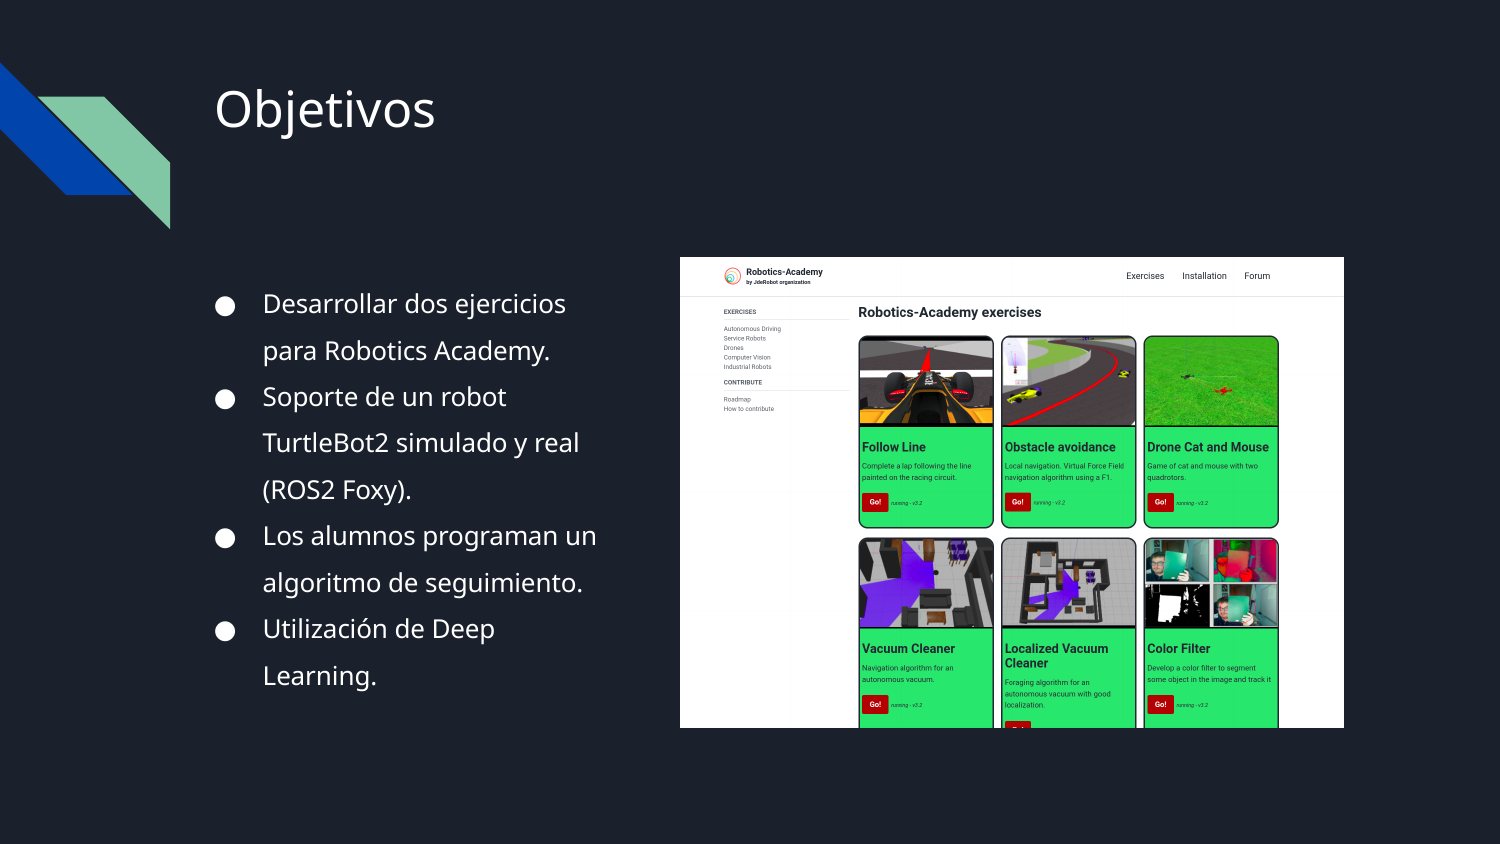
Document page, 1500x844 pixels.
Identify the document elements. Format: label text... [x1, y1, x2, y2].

list Desarrollar dos ejercicios para Robotics Academy. Soporte de un robot TurtleBot2 simulado y real (ROS2 Foxy). Los alumnos programan un algoritmo de seguimiento. Utilización de Deep Learning. [175, 257, 620, 743]
title Objetivos [199, 62, 1355, 213]
picture [680, 256, 1344, 728]
